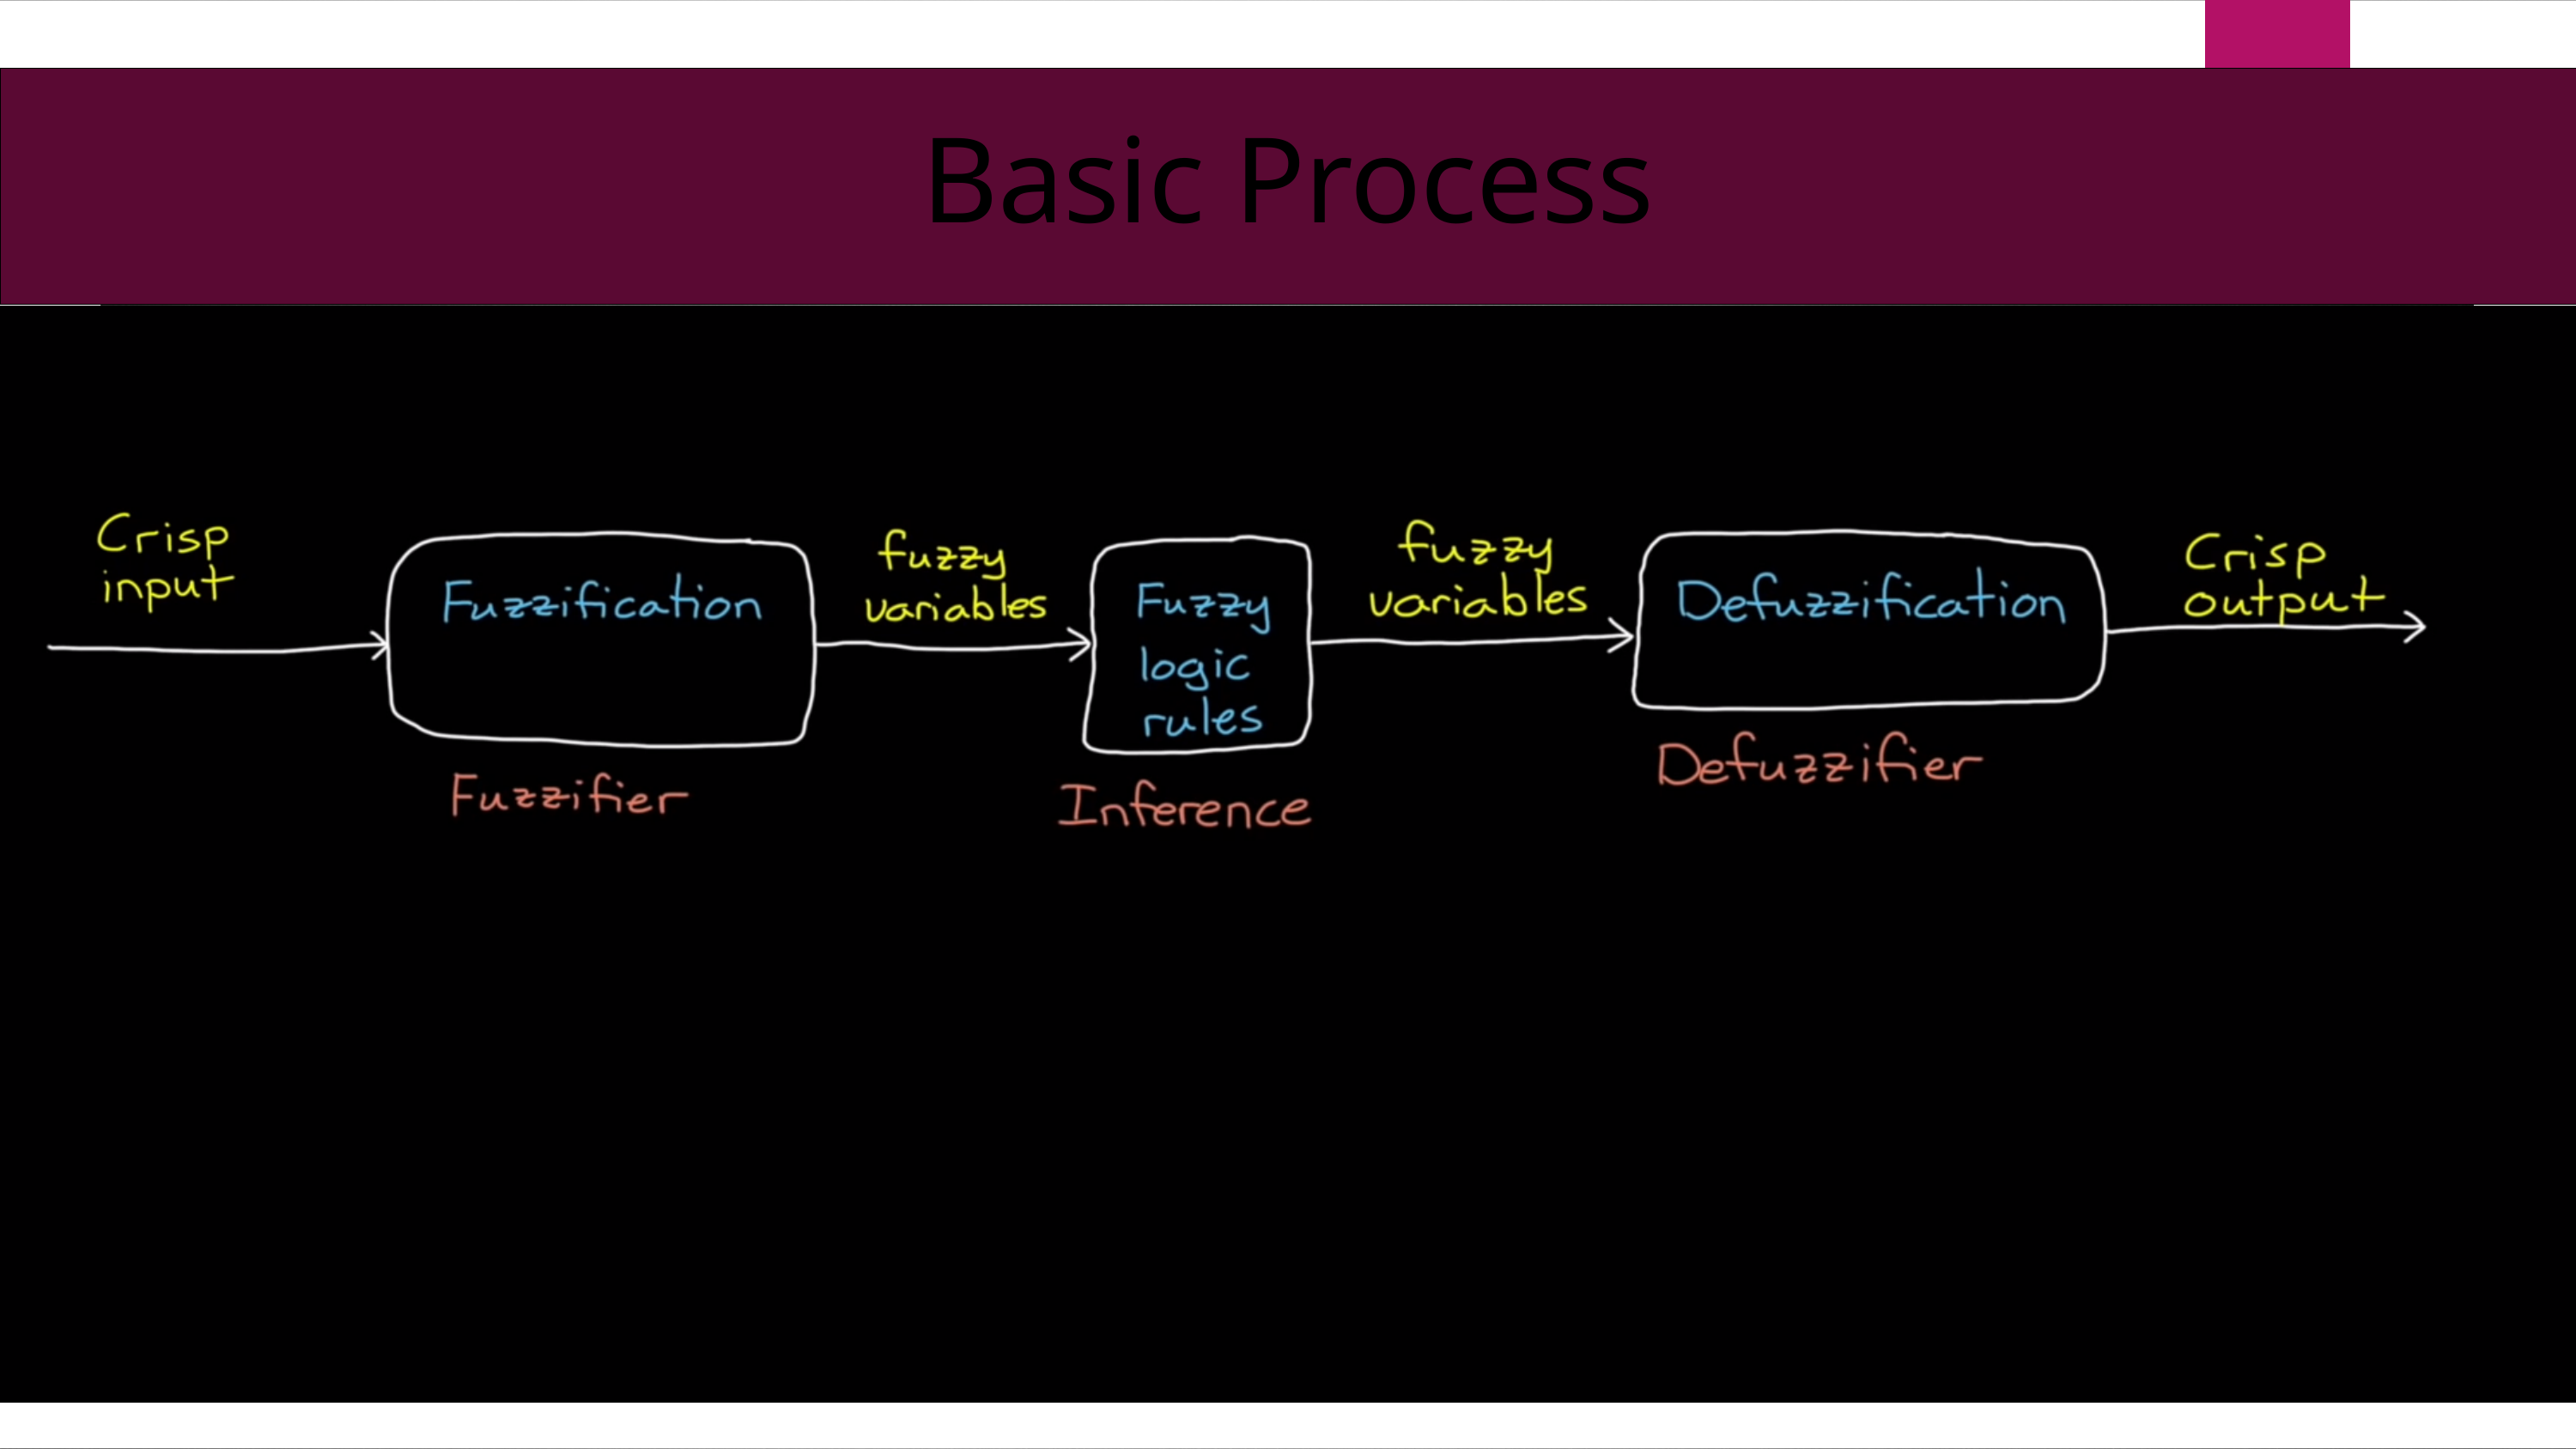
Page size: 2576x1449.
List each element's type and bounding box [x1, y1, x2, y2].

text_box [0, 0, 2576, 1449]
text_box [2205, 0, 2351, 242]
